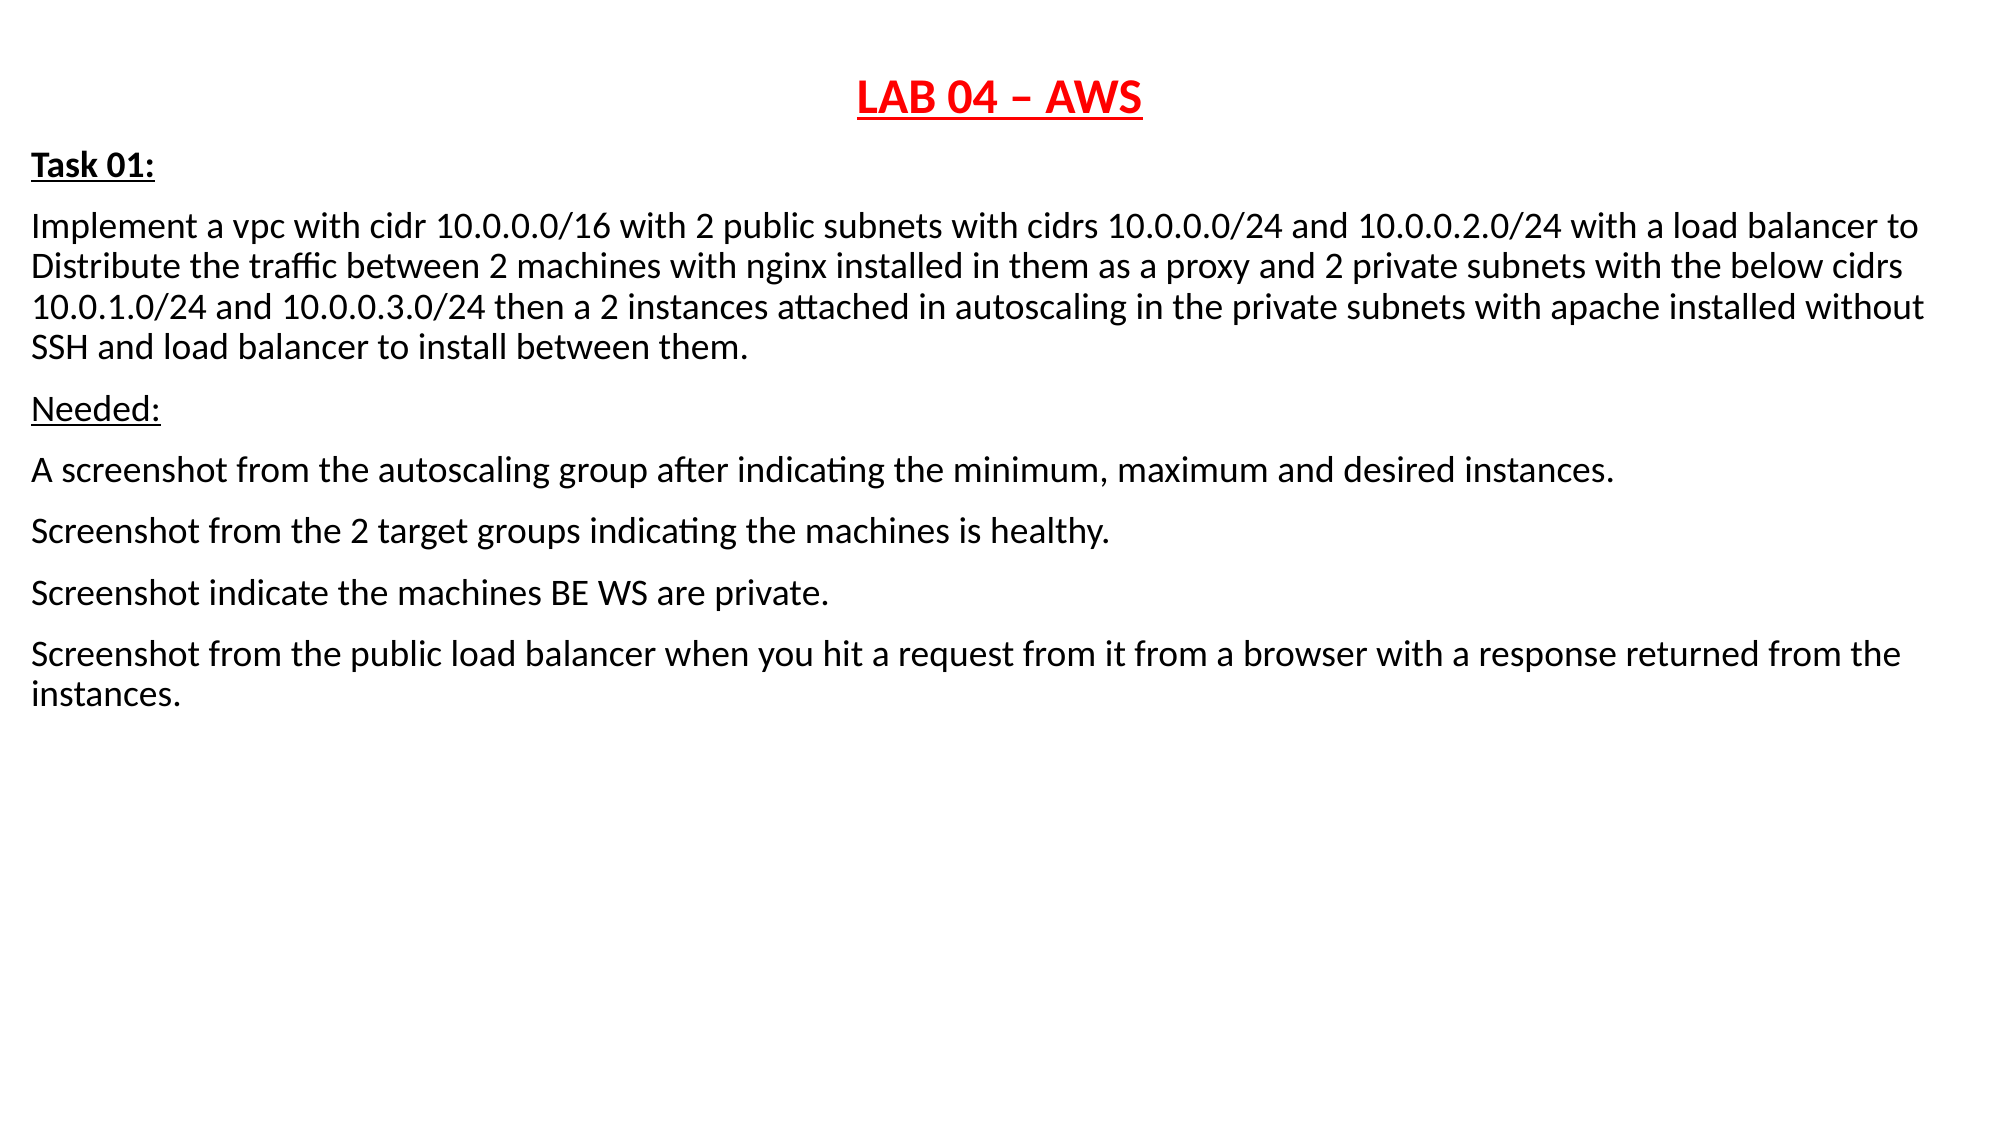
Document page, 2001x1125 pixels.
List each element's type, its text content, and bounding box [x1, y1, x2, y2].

subtitle LAB 04 – AWS Task 01: Implement a vpc with cidr 10.0.0.0/16 with 2 public subnets with cidrs 10.0.0.0/24 and 10.0.0.2.0/24 with a load balancer to Distribute the traffic between 2 machines with nginx installed in them as a proxy and 2 private subnets with the below cidrs 10.0.1.0/24 and 10.0.0.3.0/24 then a 2 instances attached in autoscaling in the private subnets with apache installed without SSH and load balancer to install between them. Needed: A screenshot from the autoscaling group after indicating the minimum, maximum and desired instances. Screenshot from the 2 target groups indicating the machines is healthy. Screenshot indicate the machines BE WS are private. Screenshot from the public load balancer when you hit a request from it from a browser with a response returned from the instances. [16, 11, 1984, 1110]
